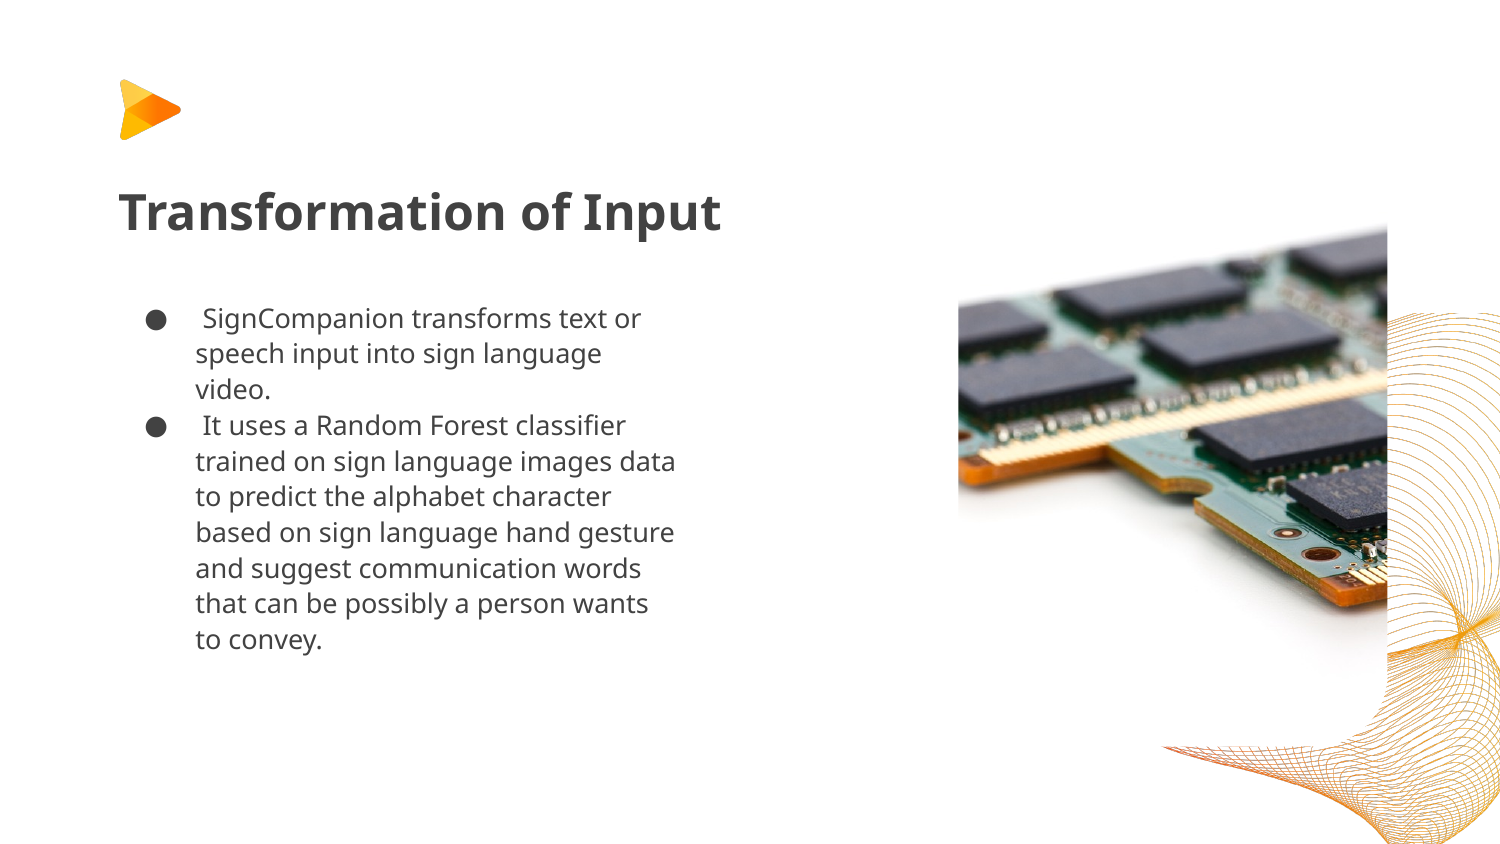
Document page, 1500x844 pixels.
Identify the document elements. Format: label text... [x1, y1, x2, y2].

picture [958, 103, 1500, 844]
title Transformation of Input [103, 151, 932, 271]
subtitle SignCompanion transforms text or speech input into sign language video. It uses a Random Forest classifier trained on sign language images data to predict the alphabet character based on sign language hand gesture and suggest communication words that can be possibly a person wants to convey. [105, 282, 697, 606]
picture [119, 78, 181, 140]
